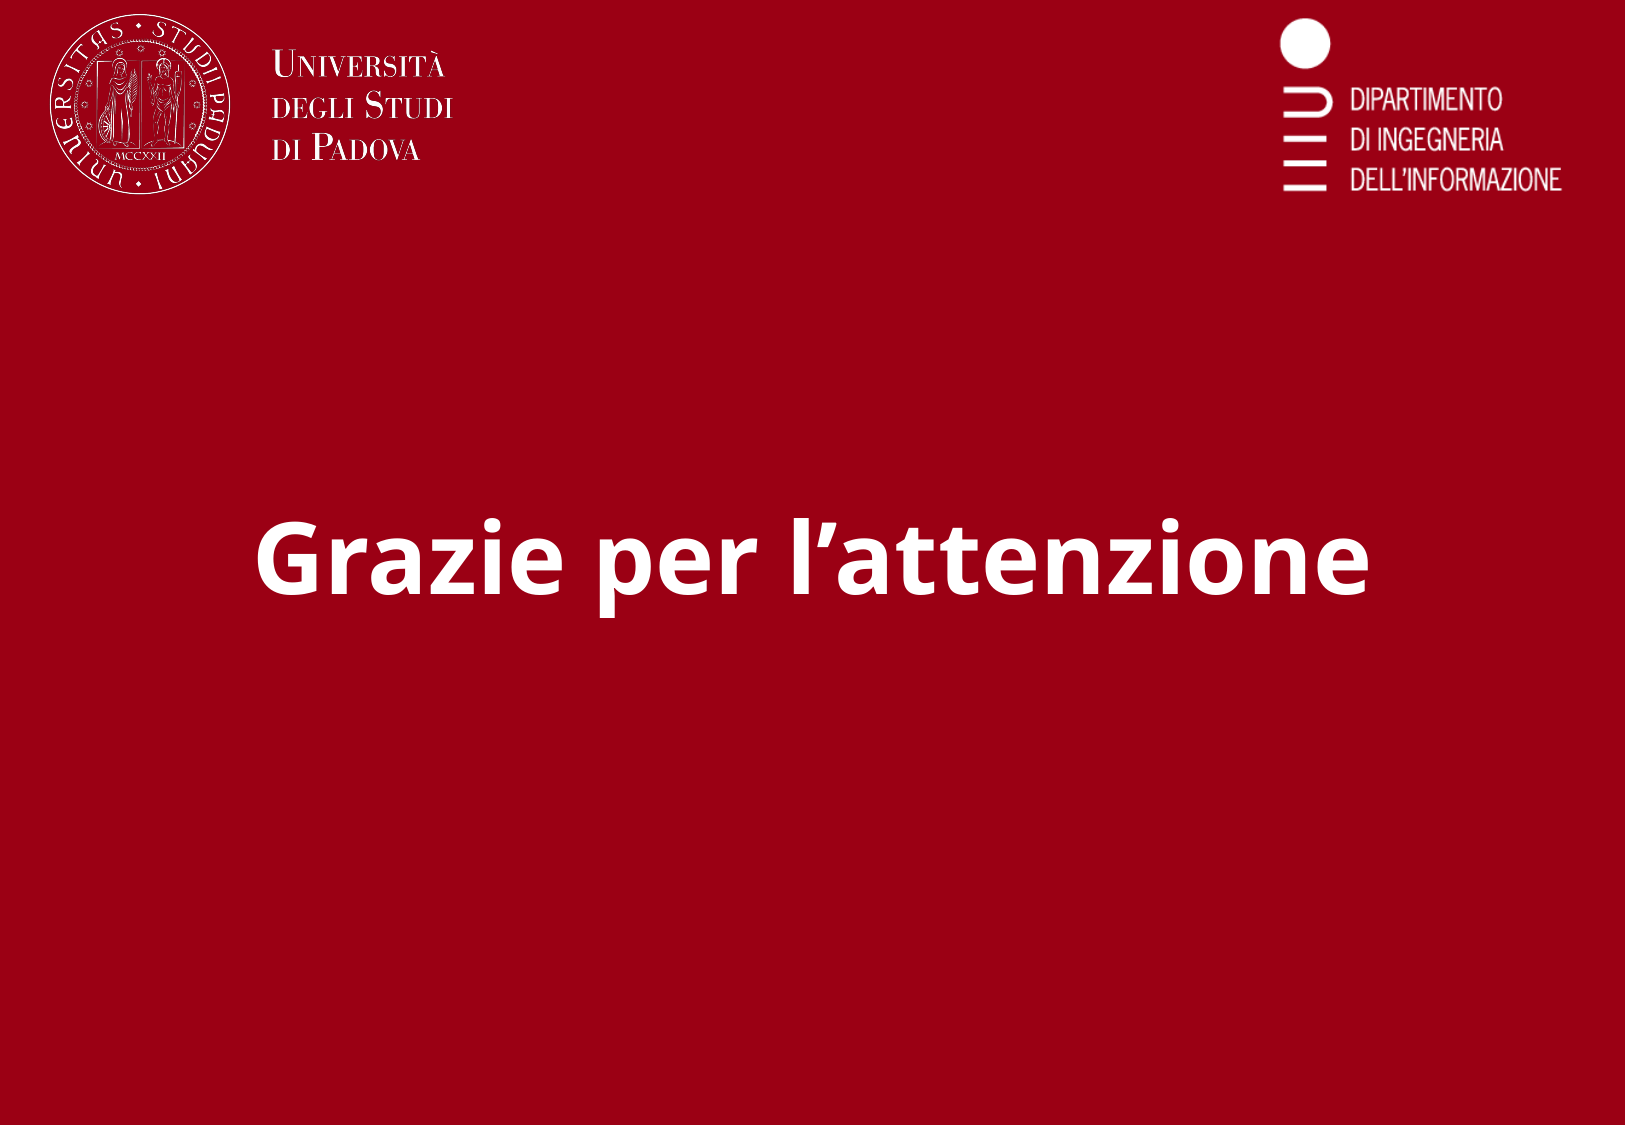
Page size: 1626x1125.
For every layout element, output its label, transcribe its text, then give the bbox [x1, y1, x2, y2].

title Grazie per l’attenzione [203, 501, 1422, 624]
picture [0, 8, 501, 200]
picture [1265, 0, 1625, 215]
